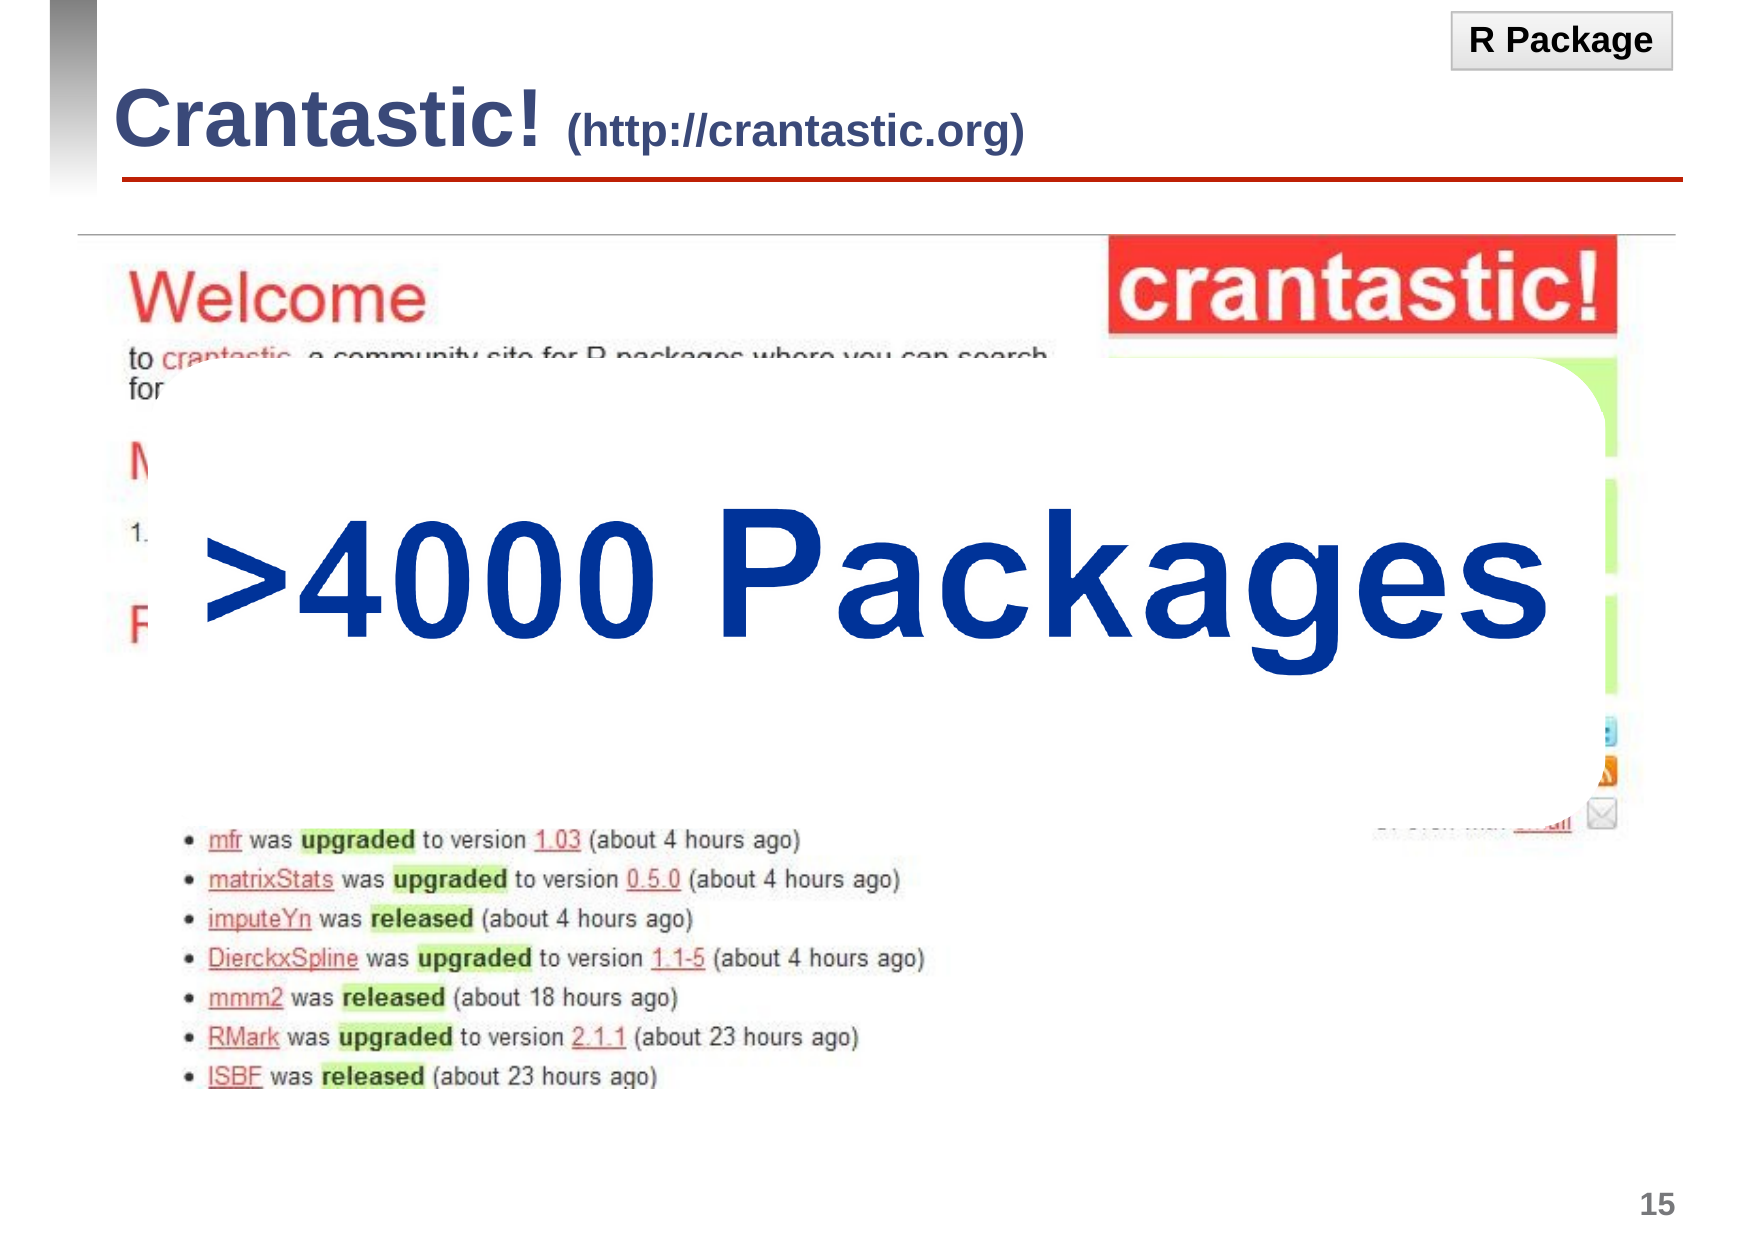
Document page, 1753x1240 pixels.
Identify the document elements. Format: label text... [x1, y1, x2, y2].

text_box [1450, 11, 1674, 71]
text_box [147, 412, 1606, 826]
picture [49, 0, 97, 243]
slide_number 15 [1635, 1187, 1680, 1240]
text_box [77, 826, 1676, 1089]
text_box [1606, 412, 1676, 826]
text_box R Package [1466, 15, 1657, 60]
text_box [77, 234, 1676, 412]
title Crantastic! (http://crantastic.org) [103, 63, 1649, 271]
text_box [151, 358, 1602, 412]
text_box [1453, 14, 1671, 68]
text_box [77, 412, 147, 826]
